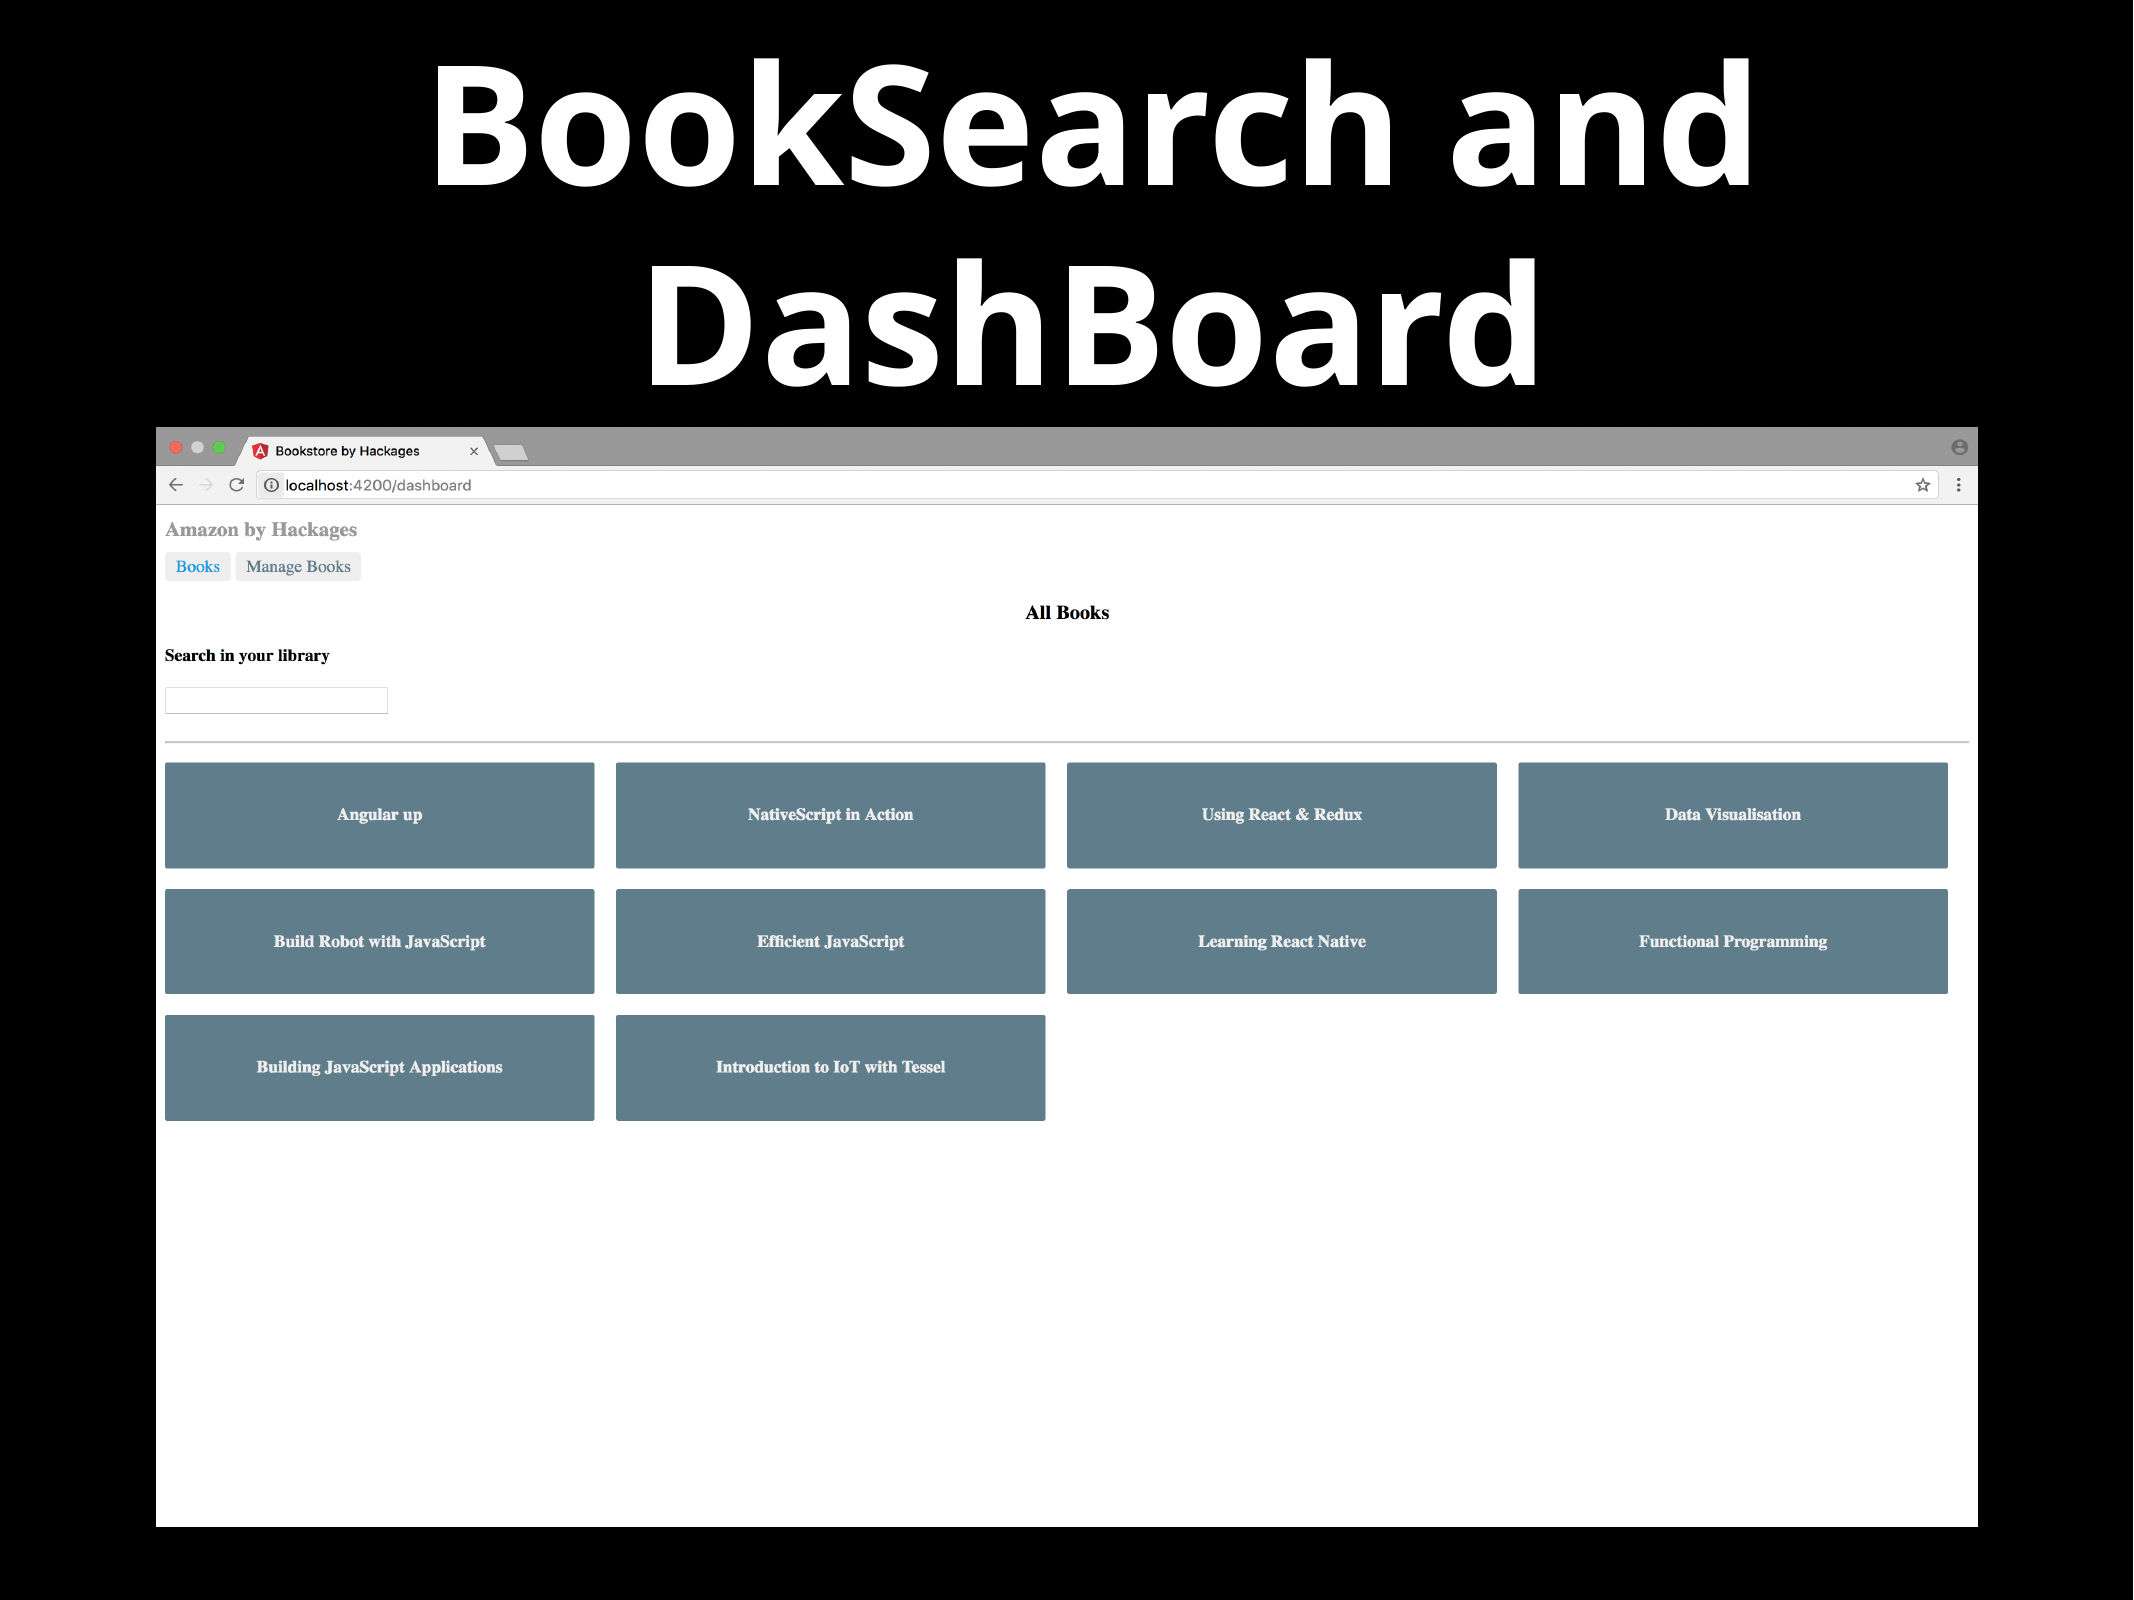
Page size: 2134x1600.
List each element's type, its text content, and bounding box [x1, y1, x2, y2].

picture [155, 427, 1978, 1528]
title BookSearch and DashBoard [156, 41, 2030, 396]
